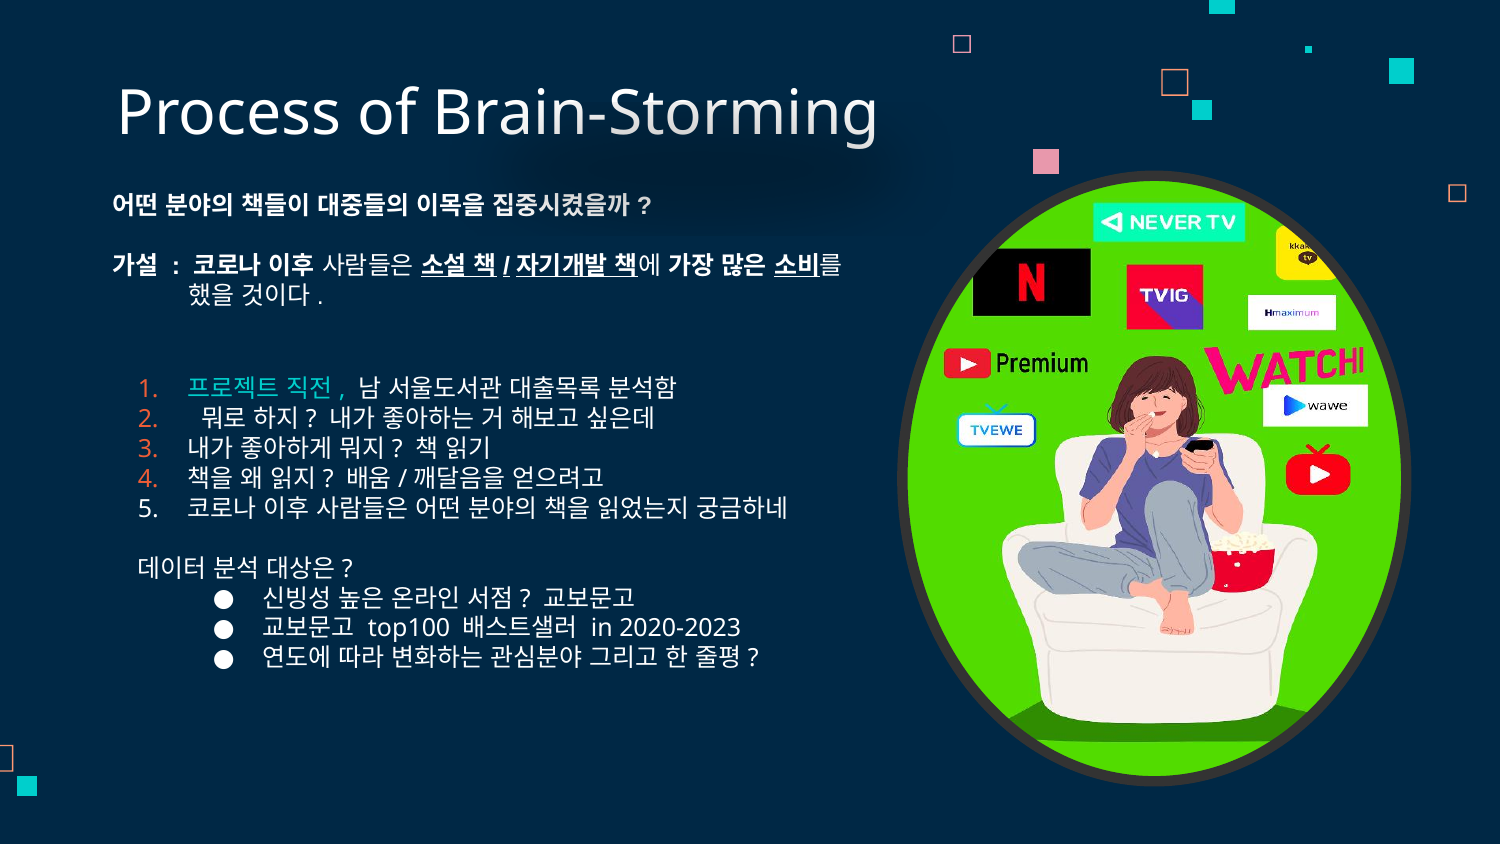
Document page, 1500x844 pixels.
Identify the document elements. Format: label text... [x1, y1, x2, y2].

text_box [538, 174, 864, 209]
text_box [497, 174, 926, 432]
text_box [538, 128, 864, 163]
title Process of Brain-Storming [101, 67, 950, 163]
list 어떤 분야의 책들이 대중들의 이목을 집중시켰을까? 가설 : 코로나 이후 사람들은 소설 책/자기개발 책에 가장 많은 소비를 했을 것이다. 프로젝트 직전, 남 서울도서관 대출목록 분석함 뭐로 하지? 내가 좋아하는 거 해보고 싶은데 내가 좋아하게 뭐지? 책 읽기 책을 왜 읽지? 배움/깨달음을 얻으려고 5. 코로나 이후 사람들은 어떤 분야의 책을 읽었는지 궁금하네 데이터 분석 대상은? 신빙성 높은 온라인 서점? 교보문고 교보문고 top100 배스트샐러 in 2020-2023 연도에 따라 변화하는 관심분야 그리고 한 줄평? [97, 174, 1389, 796]
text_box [497, 102, 904, 163]
picture [902, 175, 1407, 782]
